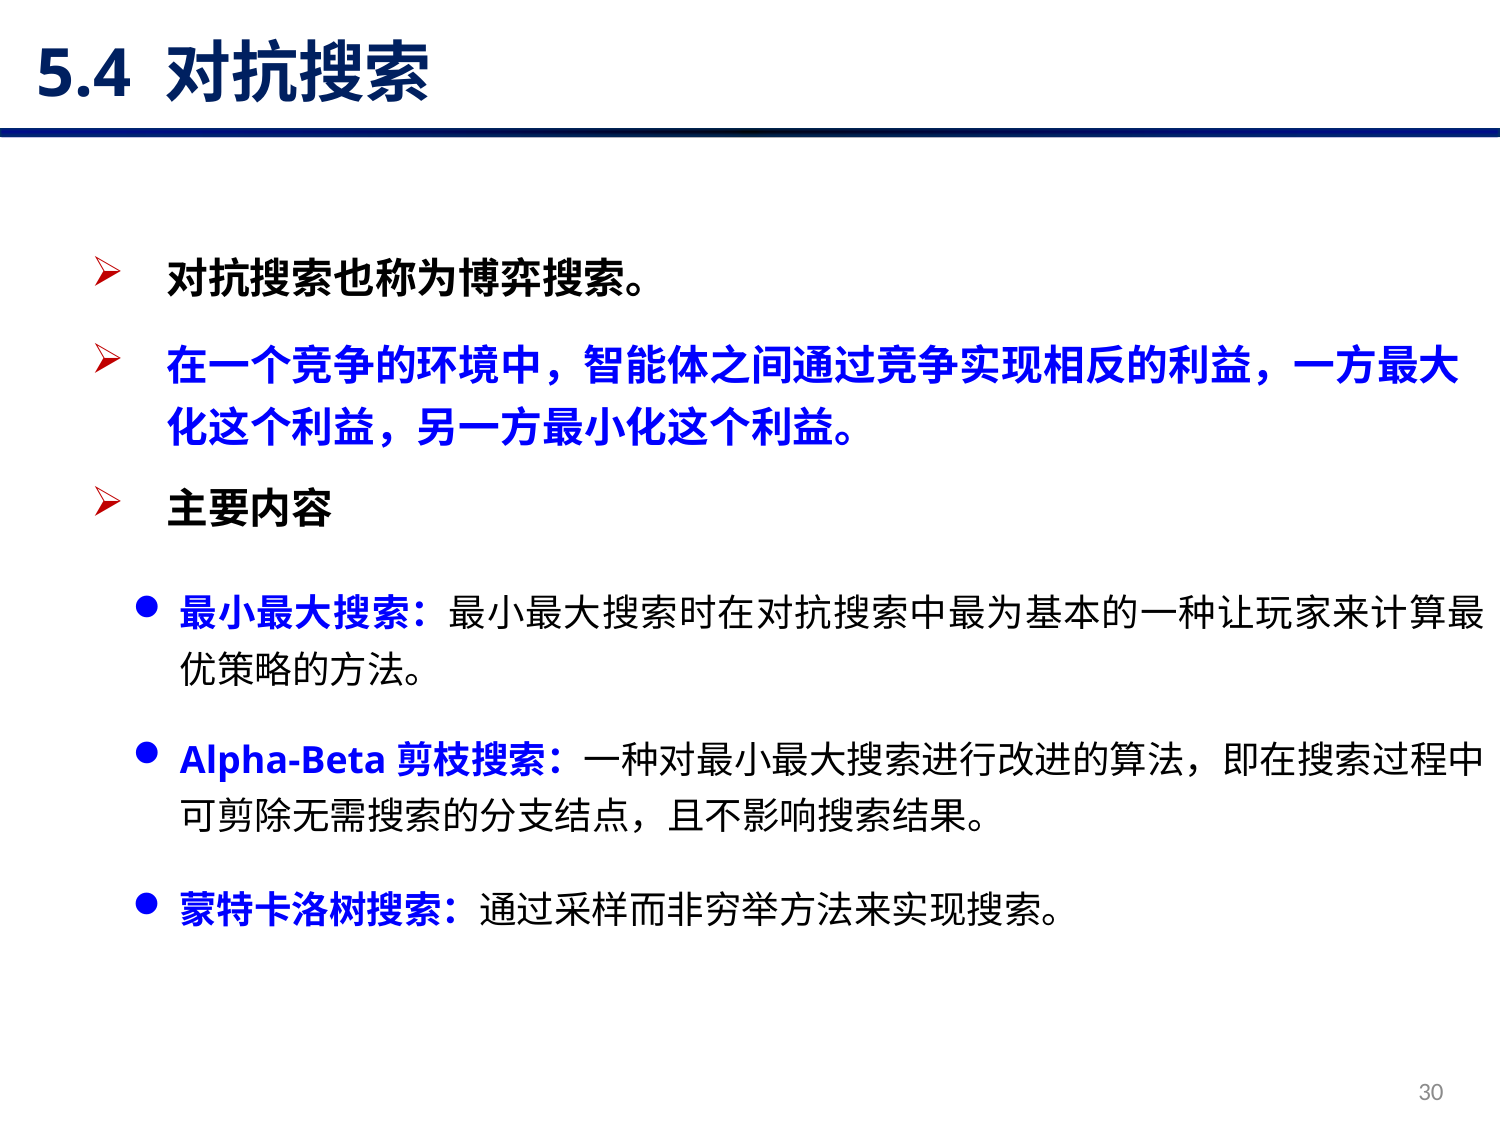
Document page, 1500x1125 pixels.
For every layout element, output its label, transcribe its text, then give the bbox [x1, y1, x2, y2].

title 5.4 对抗搜索 [21, 22, 1439, 116]
text_box 最小最大搜索：最小最大搜索时在对抗搜索中最为基本的一种让玩家来计算最优策略的方法。 [118, 570, 1500, 698]
text_box 蒙特卡洛树搜索：通过采样而非穷举方法来实现搜索。 [117, 867, 1370, 939]
picture [0, 128, 1500, 138]
text_box 在一个竞争的环境中，智能体之间通过竞争实现相反的利益，一方最大化这个利益，另一方最小化这个利益。 [76, 318, 1483, 459]
slide_number 30 [1108, 1060, 1459, 1121]
text_box 主要内容 [76, 461, 479, 540]
text_box Alpha-Beta剪枝搜索：一种对最小最大搜索进行改进的算法，即在搜索过程中可剪除无需搜索的分支结点，且不影响搜索结果。 [118, 716, 1500, 845]
text_box 对抗搜索也称为博弈搜索。 [76, 231, 1282, 309]
